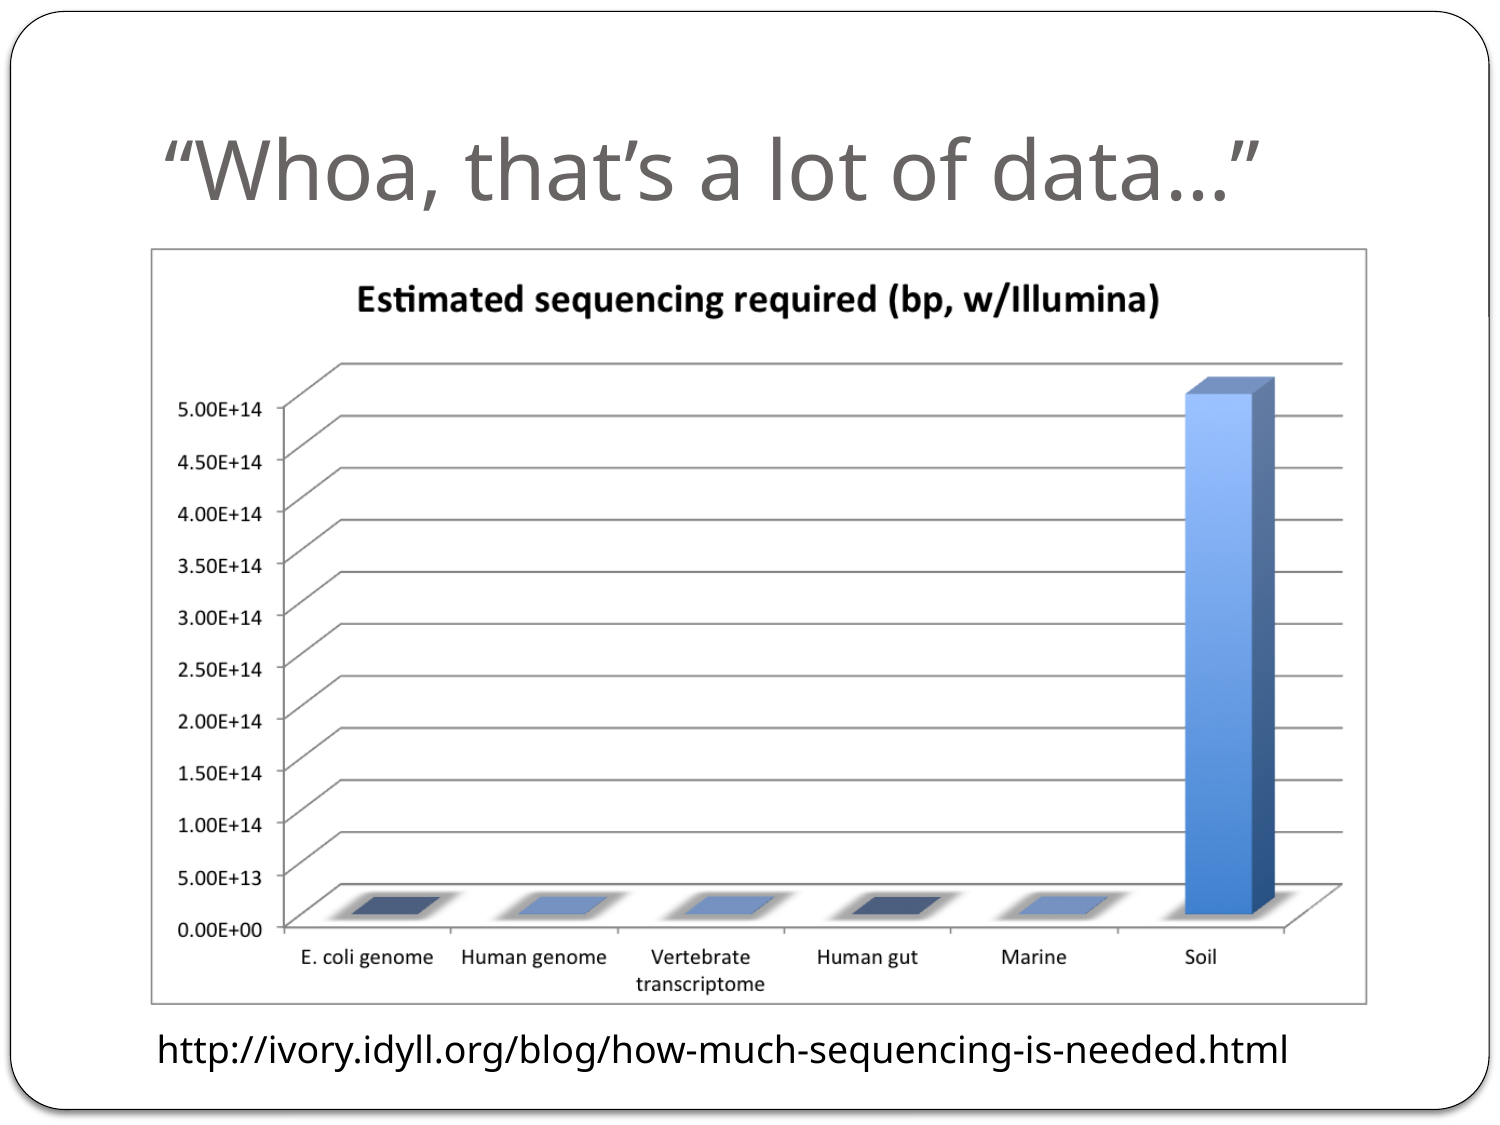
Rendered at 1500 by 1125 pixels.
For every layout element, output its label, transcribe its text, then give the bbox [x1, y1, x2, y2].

text_box http://ivory.idyll.org/blog/how-much-sequencing-is-needed.html [108, 1019, 1338, 1079]
picture [149, 247, 1368, 1006]
title “Whoa, that’s a lot of data…” [150, 45, 1425, 233]
